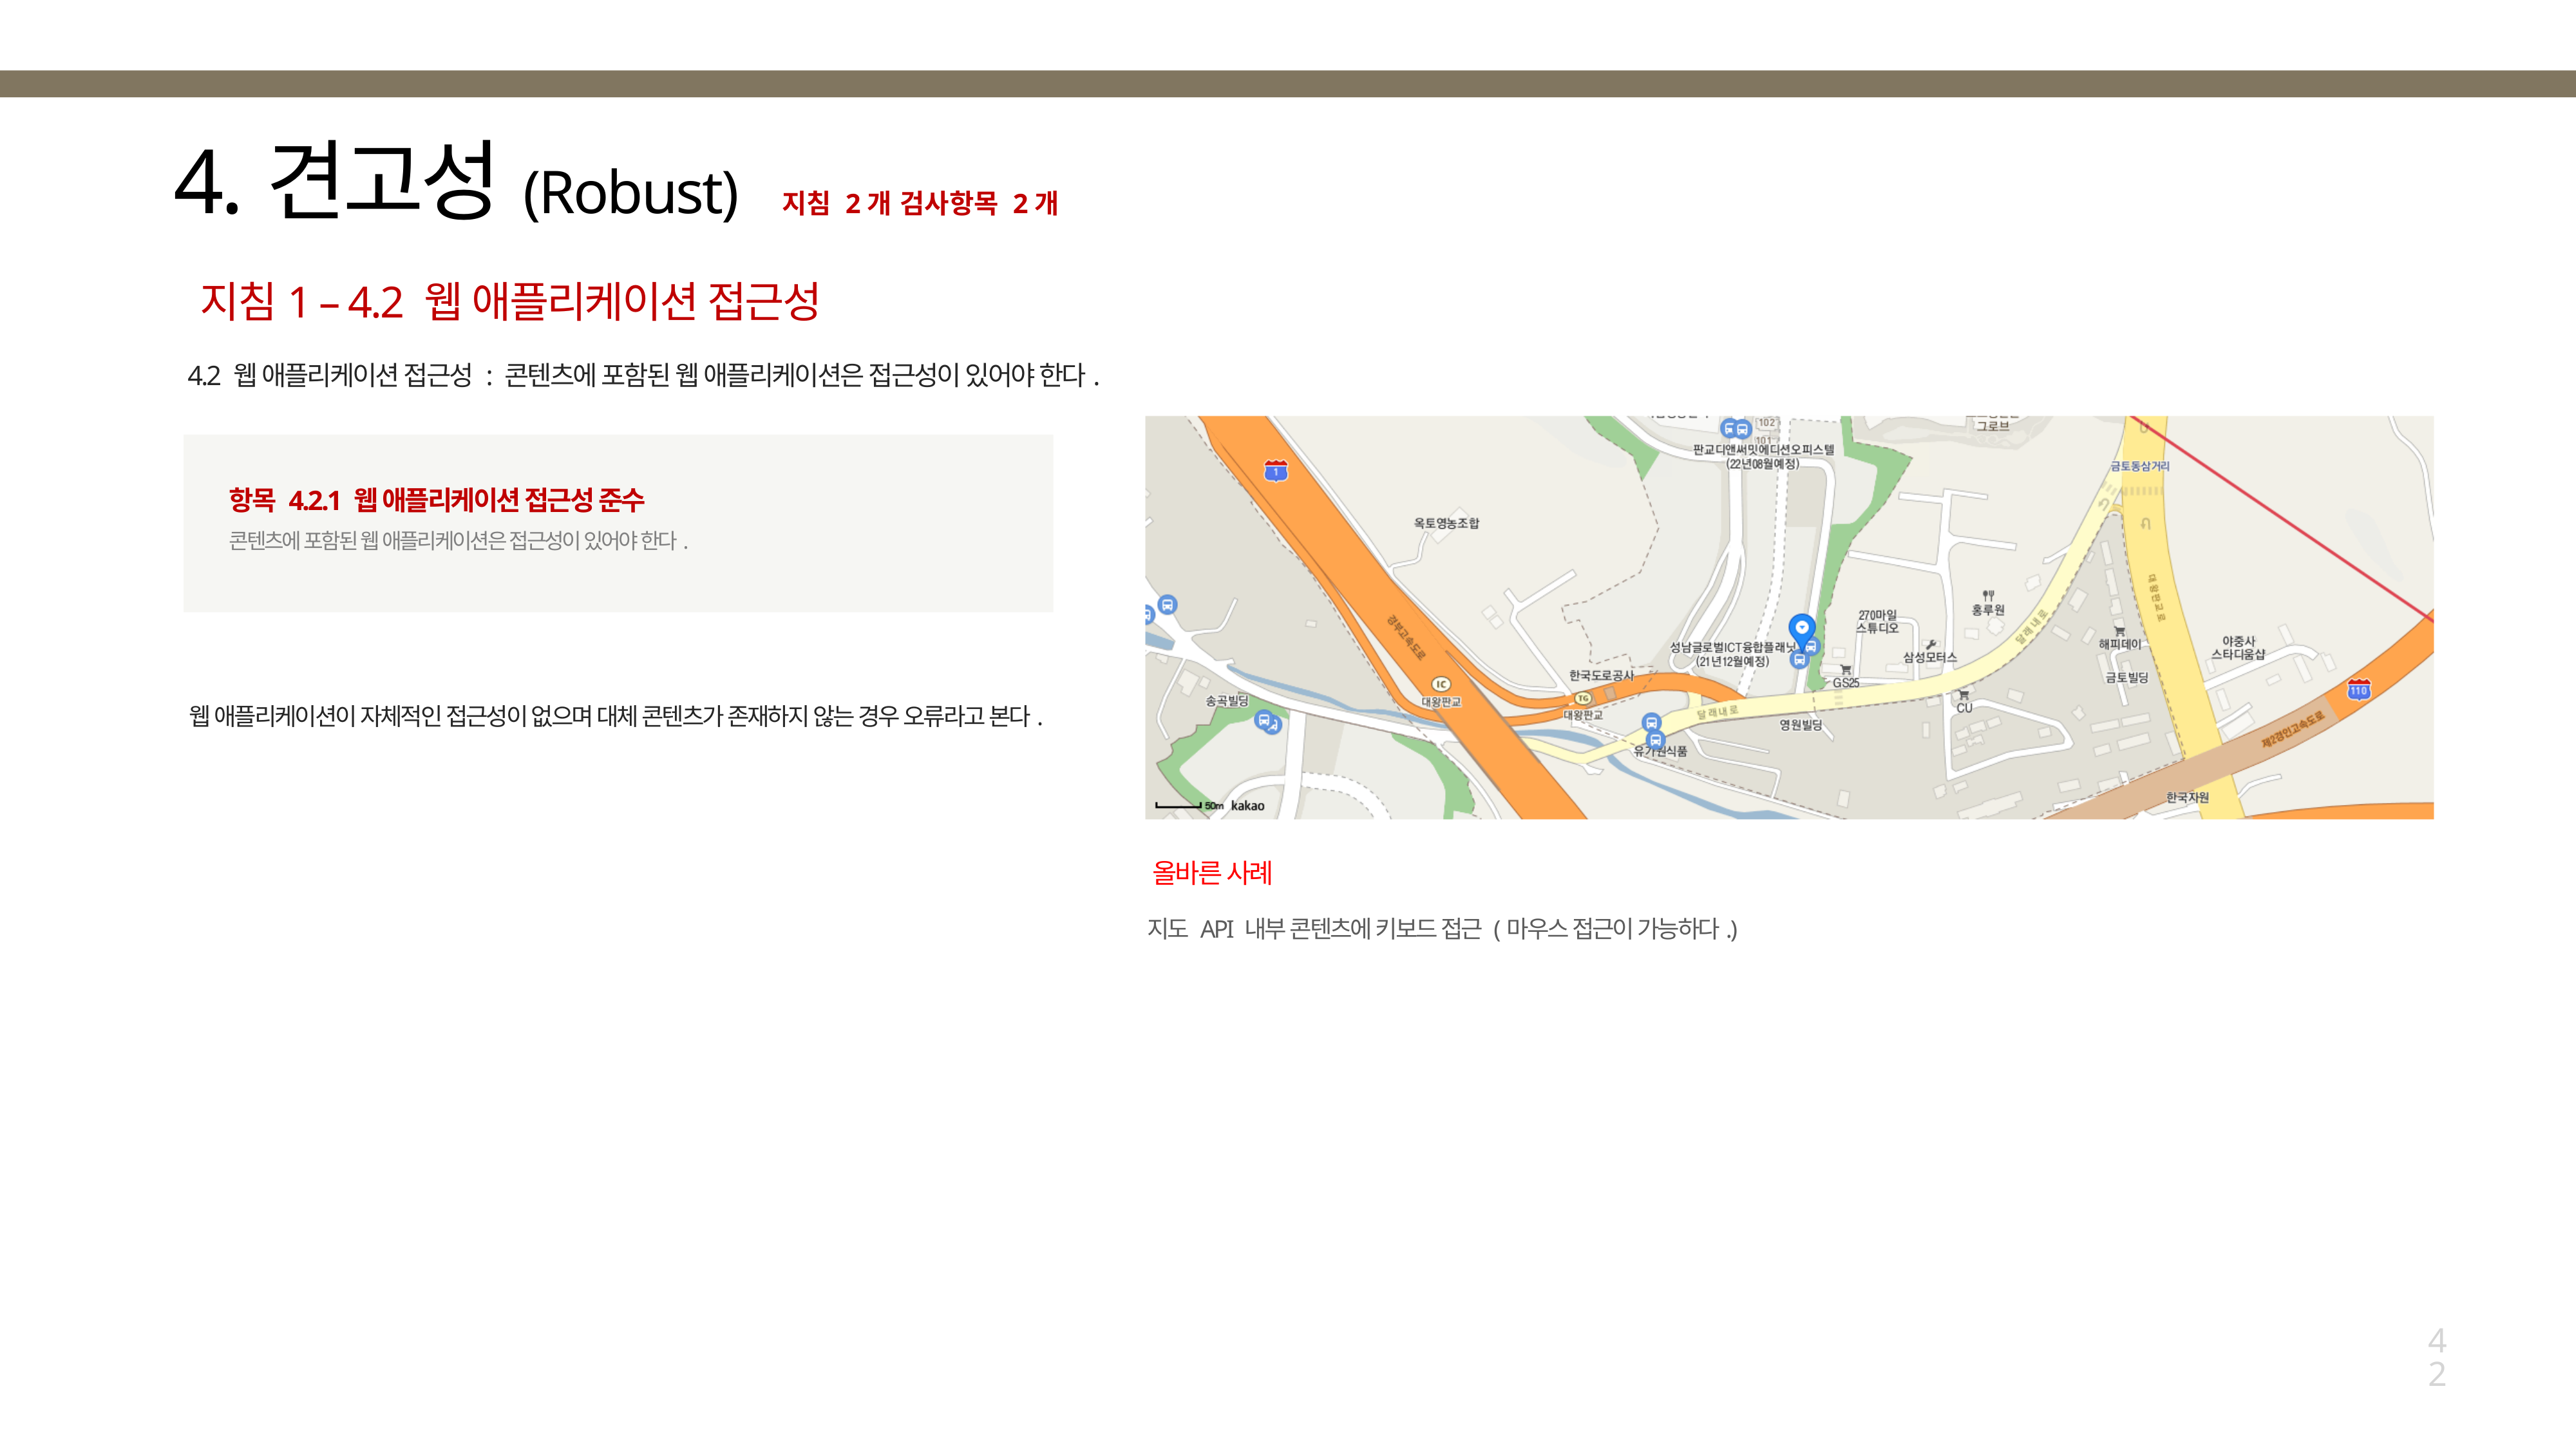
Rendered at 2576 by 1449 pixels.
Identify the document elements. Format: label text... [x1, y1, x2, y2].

slide_number 42 [2422, 1313, 2472, 1366]
text_box 지도 API 내부 콘텐츠에 키보드 접근 (마우스 접근이 가능하다.) [1141, 894, 1913, 955]
picture [1141, 412, 2447, 835]
text_box 4.2 웹 애플리케이션 접근성 : 콘텐츠에 포함된 웹 애플리케이션은 접근성이 있어야 한다. [168, 354, 1225, 396]
text_box [184, 434, 1054, 612]
text_box 항목 4.2.1 웹 애플리케이션 접근성 준수 [222, 459, 701, 516]
text_box 올바른 사례 [1110, 851, 1316, 894]
text_box 4.견고성(Robust) 지침 2개 검사항목 2개 [168, 119, 1505, 247]
text_box [0, 70, 2576, 98]
text_box 콘텐츠에 포함된 웹 애플리케이션은 접근성이 있어야 한다. [222, 512, 1033, 612]
text_box 지침1 – 4.2 웹 애플리케이션 접근성 [194, 269, 901, 332]
text_box 웹 애플리케이션이 자체적인 접근성이 없으며 대체 콘텐츠가 존재하지 않는 경우 오류라고 본다. [184, 681, 1076, 736]
